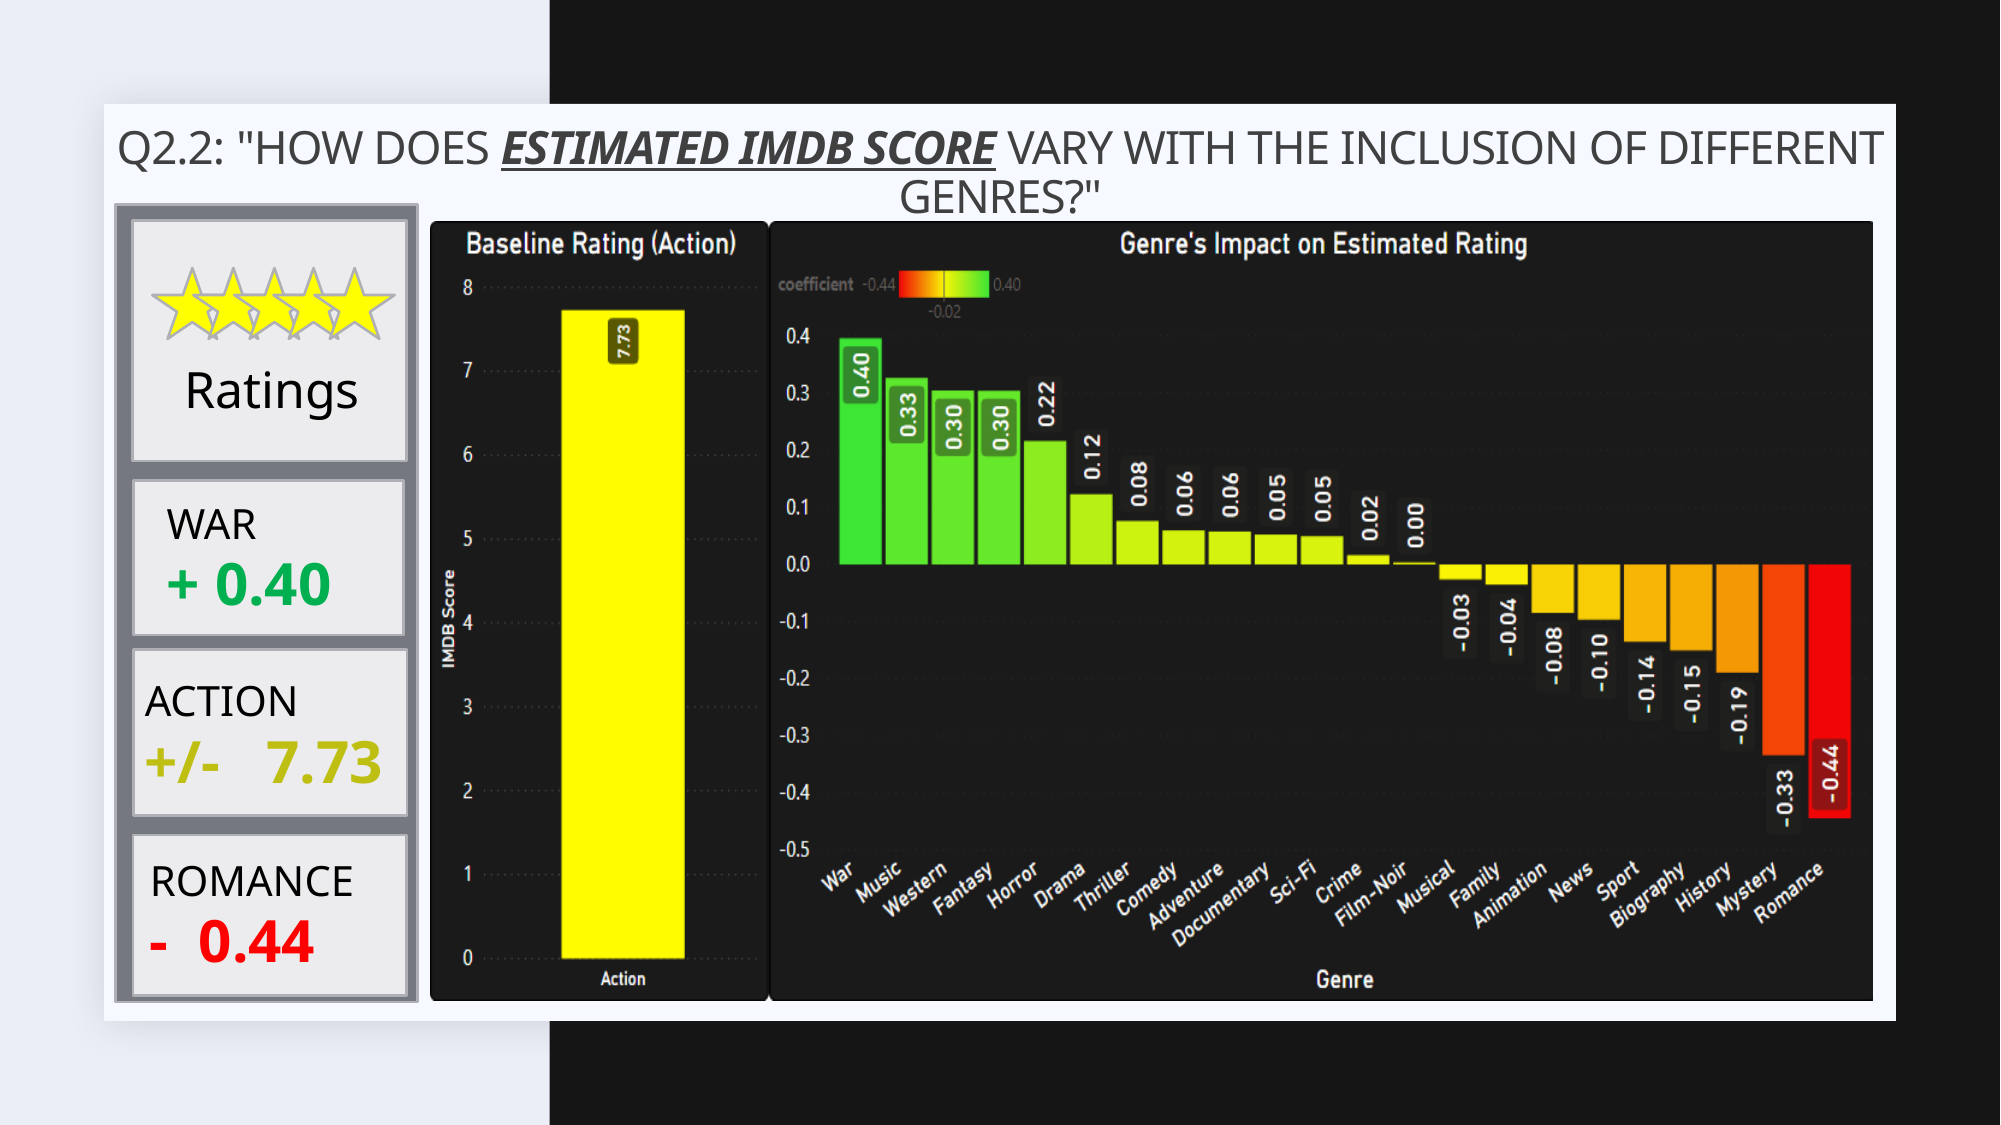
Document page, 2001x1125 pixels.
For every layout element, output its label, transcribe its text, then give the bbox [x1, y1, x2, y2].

picture [429, 220, 1873, 1002]
text_box [114, 203, 419, 1003]
text_box [132, 479, 405, 636]
text_box [313, 266, 396, 340]
text_box [294, 334, 301, 340]
text_box [131, 219, 408, 462]
text_box ROMANCE - 0.44 [134, 847, 405, 982]
text_box ACTION +/- 7.73 [129, 667, 422, 803]
text_box [132, 834, 408, 997]
text_box [272, 266, 334, 340]
text_box [233, 266, 294, 340]
text_box [151, 266, 213, 340]
text_box Ratings [169, 351, 409, 427]
text_box [132, 648, 408, 667]
title Q2.2: "HOW DOES ESTIMATED IMDB Score VARY WITH THE INCLUSION OF DIFFERENT GENRES?" [23, 126, 1977, 223]
text_box [192, 266, 254, 340]
text_box [132, 803, 408, 817]
text_box WAR + 0.40 [151, 490, 406, 625]
